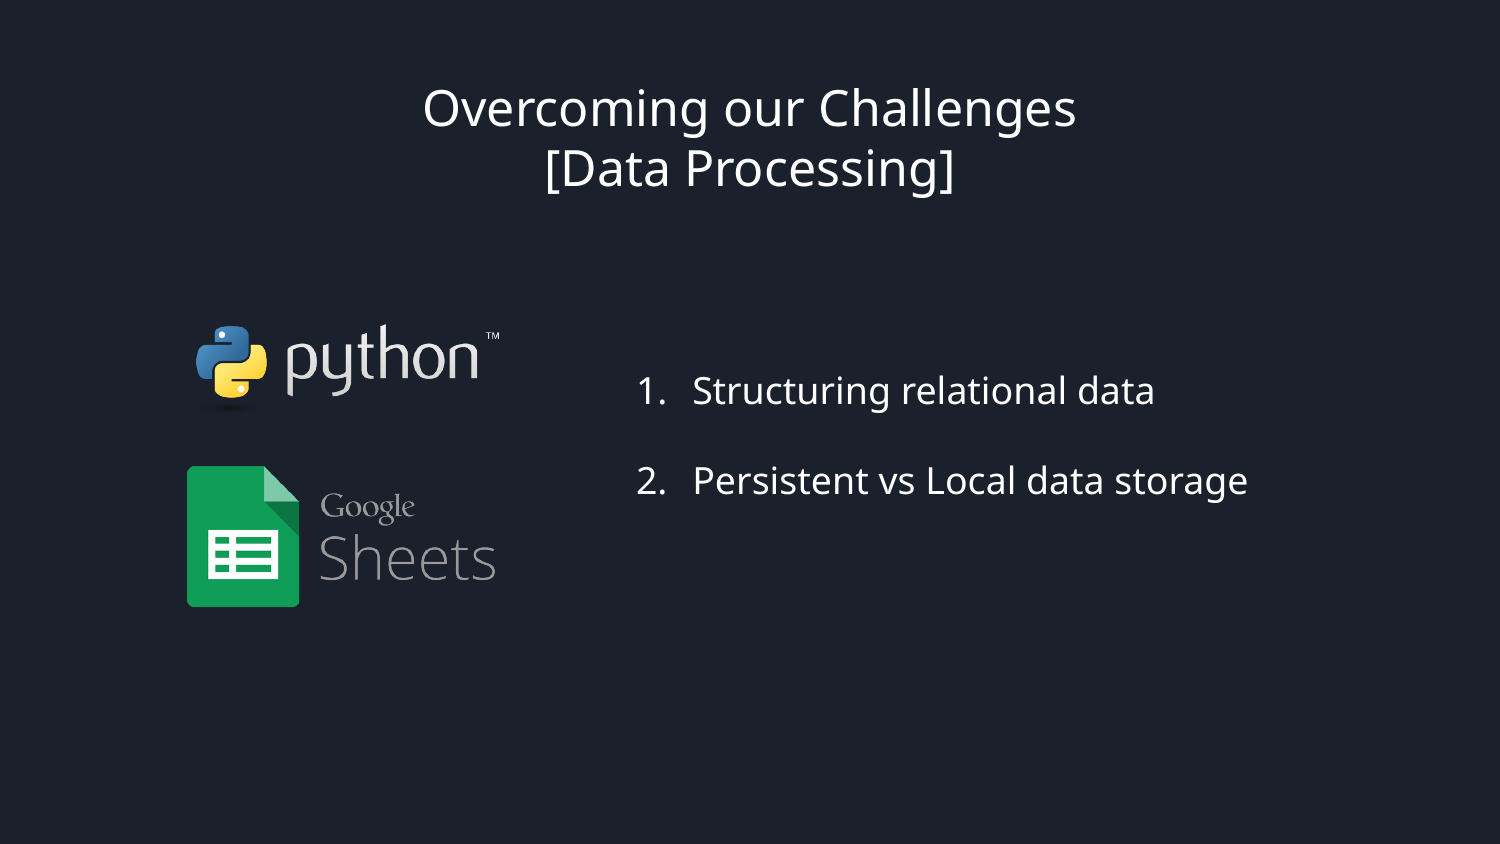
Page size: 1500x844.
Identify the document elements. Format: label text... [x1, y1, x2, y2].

picture [187, 466, 496, 608]
text_box Structuring relational data Persistent vs Local data storage [602, 351, 1365, 642]
picture [187, 313, 552, 417]
title Overcoming our Challenges [Data Processing] [352, 61, 1148, 192]
